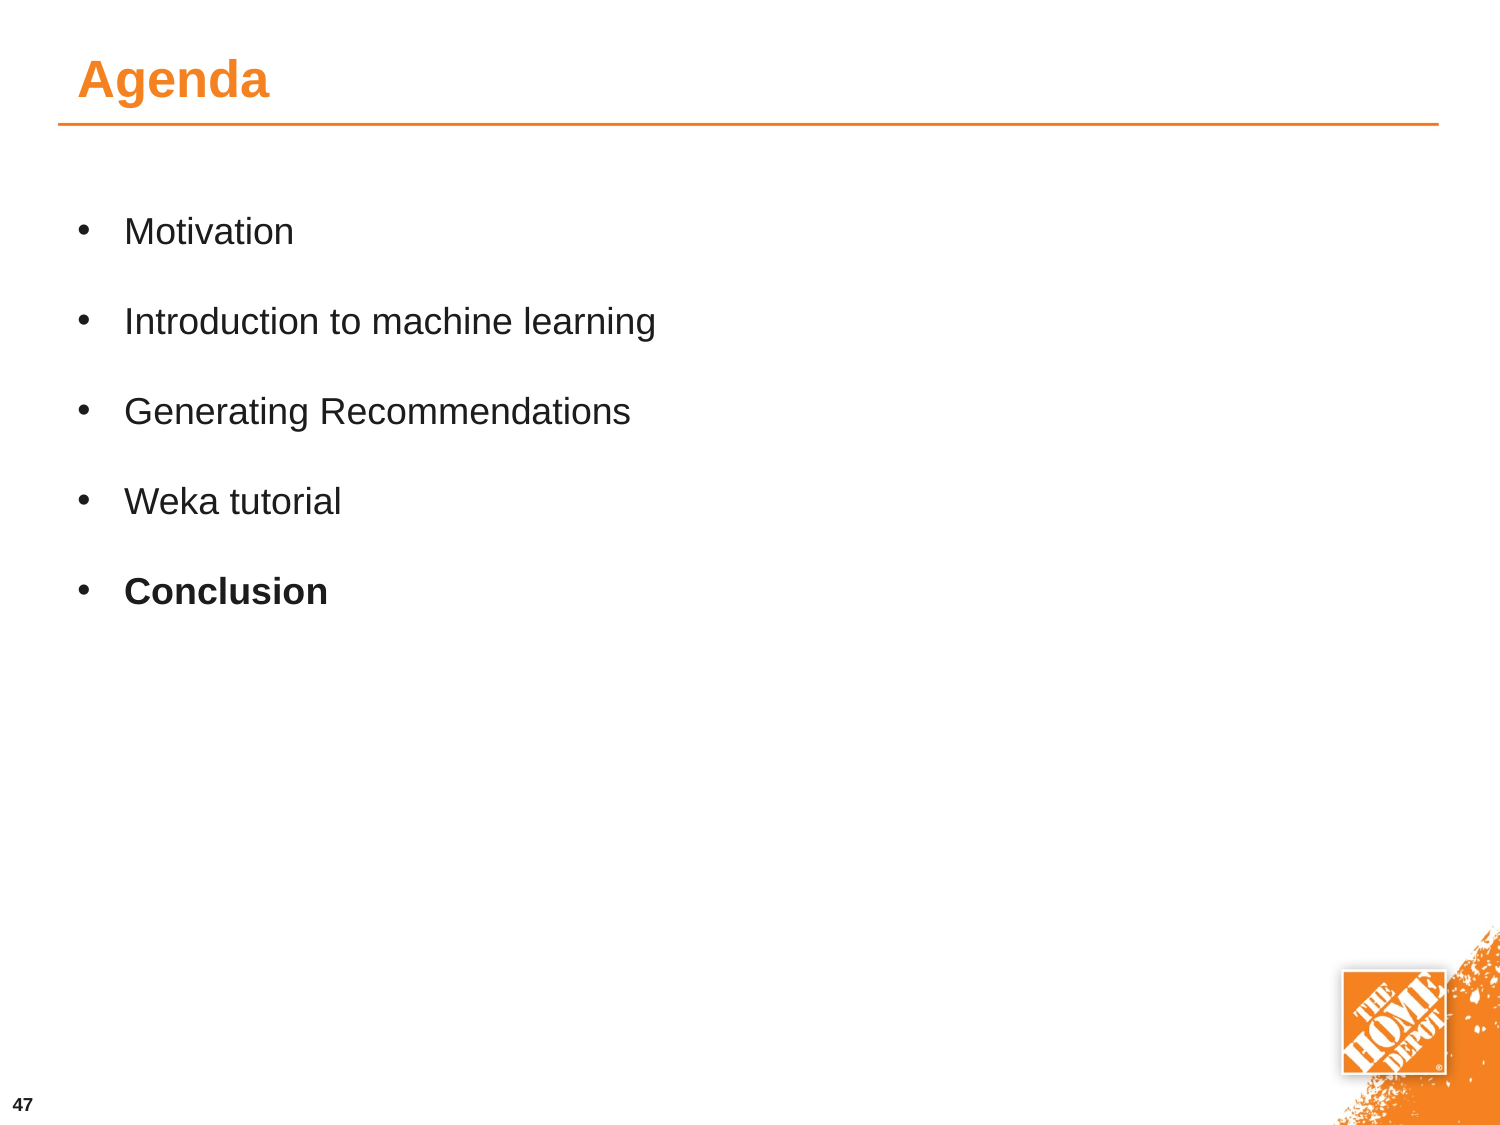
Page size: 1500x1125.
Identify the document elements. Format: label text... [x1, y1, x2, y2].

slide_number 47 [0, 1074, 348, 1125]
picture [0, 0, 1500, 1125]
title Agenda [62, 37, 1194, 116]
text_box Motivation Introduction to machine learning Generating Recommendations Weka tutorial Conclusion [62, 199, 1450, 710]
